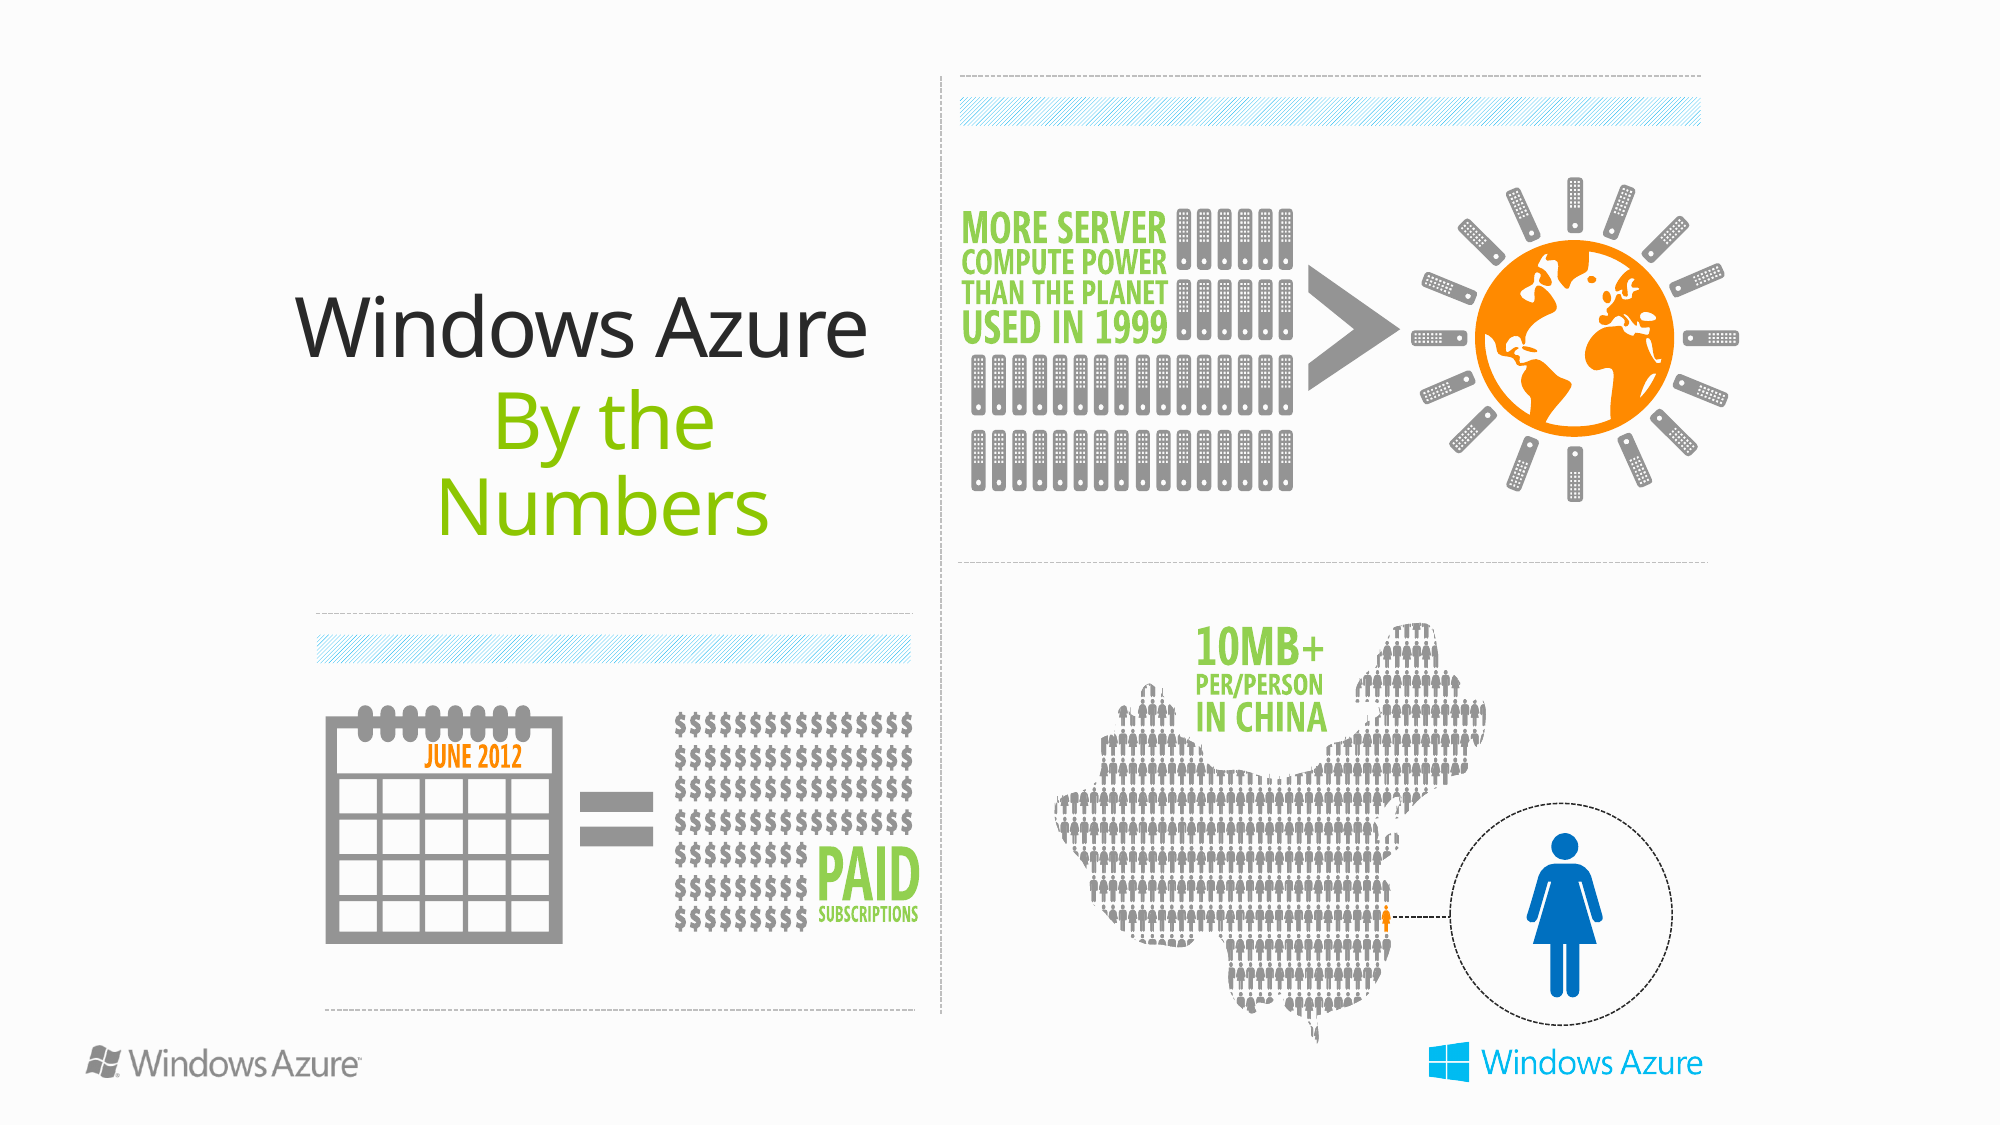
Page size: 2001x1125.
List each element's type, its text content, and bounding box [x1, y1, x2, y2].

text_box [674, 711, 913, 932]
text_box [424, 743, 522, 769]
text_box By the Numbers [399, 376, 807, 470]
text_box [971, 208, 1294, 492]
picture [1412, 1024, 1726, 1101]
text_box [325, 679, 916, 965]
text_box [579, 791, 654, 847]
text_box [1196, 625, 1328, 733]
text_box [325, 705, 563, 944]
text_box [960, 97, 1701, 126]
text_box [1410, 177, 1740, 503]
text_box [1308, 264, 1401, 391]
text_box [1054, 622, 1673, 1044]
text_box [316, 634, 911, 664]
title Windows Azure [288, 285, 897, 370]
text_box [961, 210, 1169, 345]
